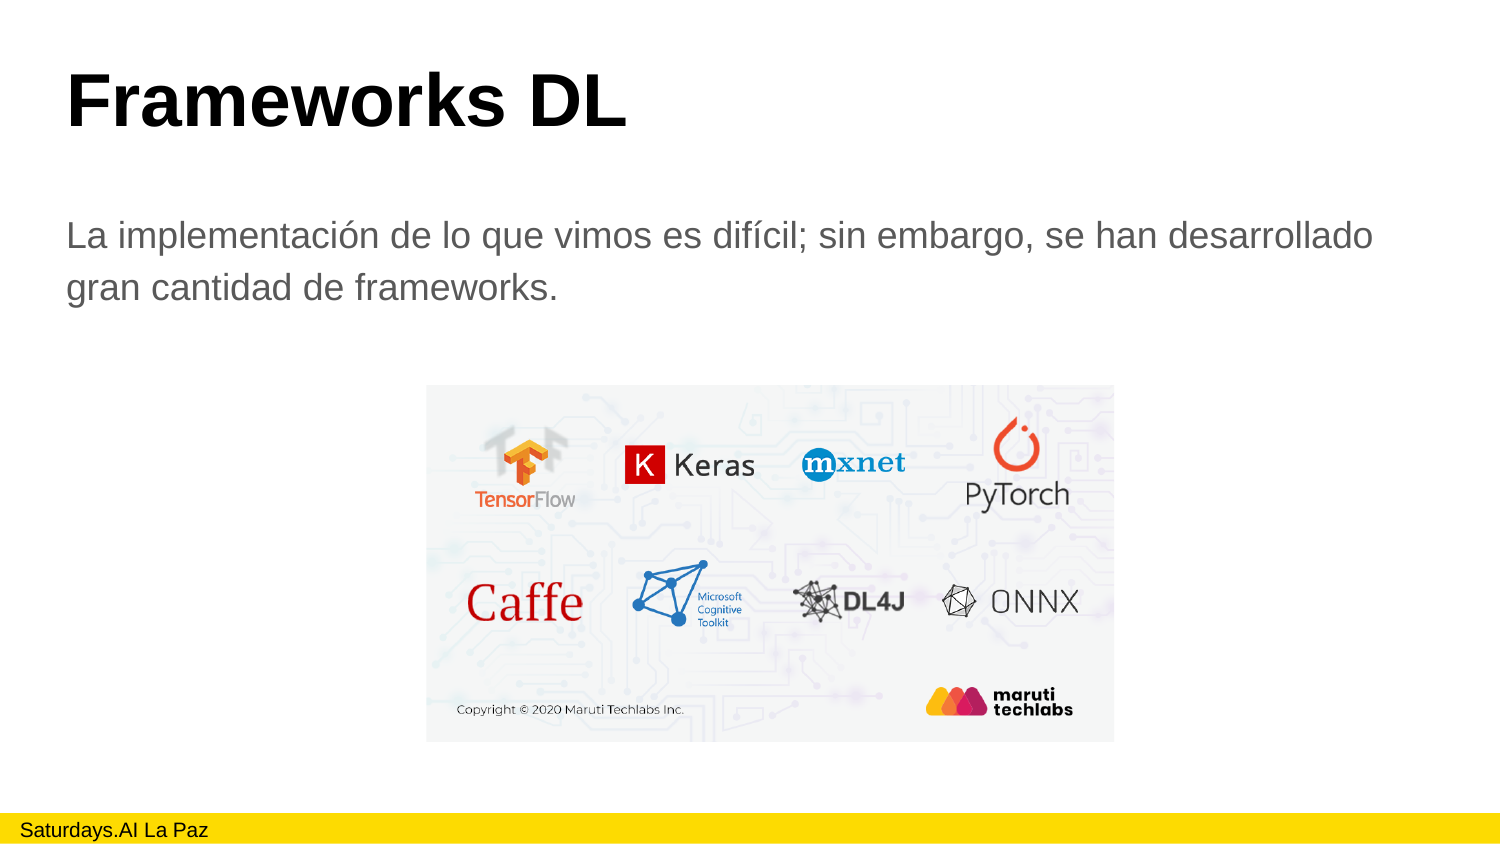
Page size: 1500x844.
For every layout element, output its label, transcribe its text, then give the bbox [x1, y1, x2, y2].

picture [426, 385, 1115, 742]
text_box [1496, 813, 1500, 844]
text_box Saturdays.AI La Paz 1/2021 [4, 802, 1496, 844]
text_box [0, 813, 4, 844]
title Frameworks DL [51, 36, 1449, 131]
list La implementación de lo que vimos es difícil; sin embargo, se han desarrollado gran cantidad de frameworks. [51, 189, 1449, 750]
